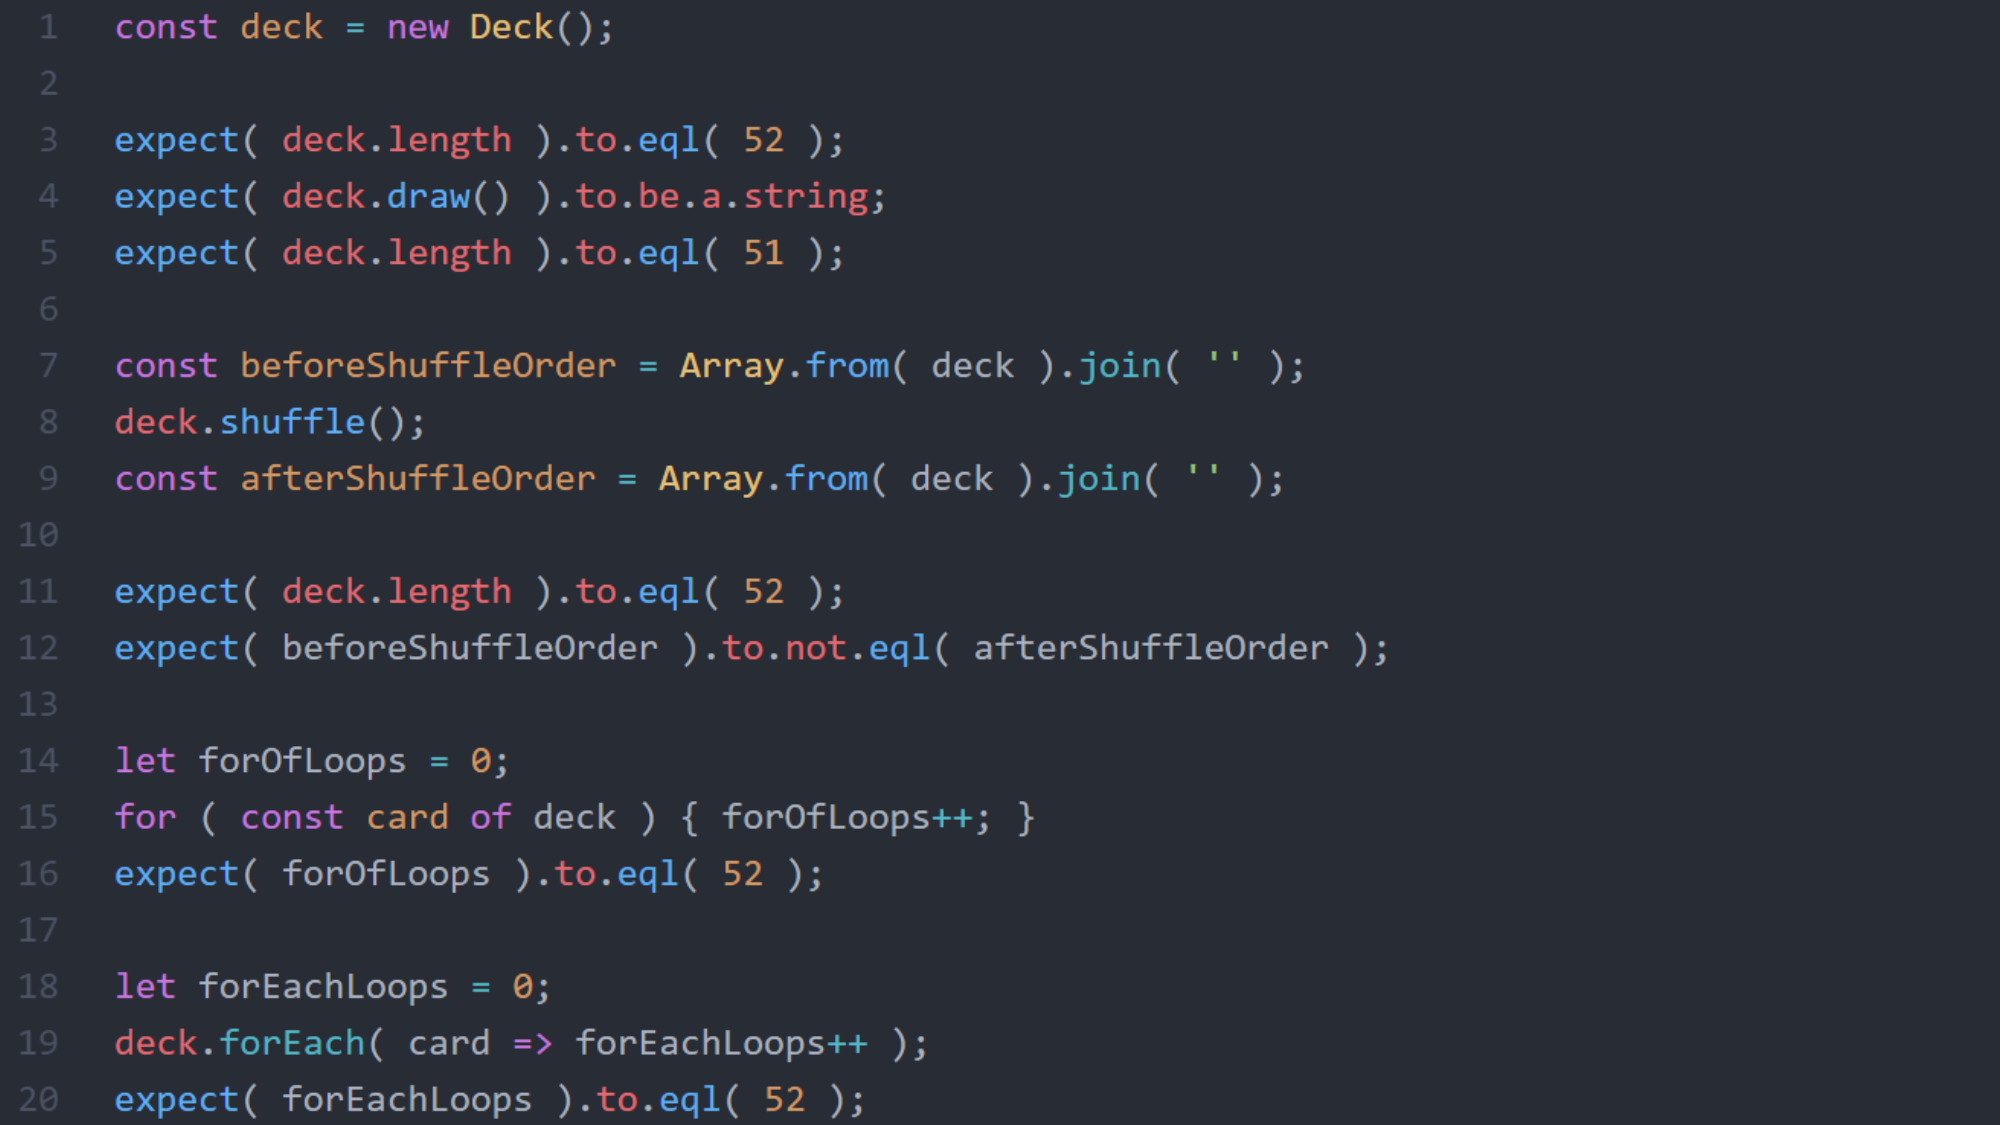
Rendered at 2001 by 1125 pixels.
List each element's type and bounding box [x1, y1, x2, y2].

picture [0, 0, 1790, 1125]
